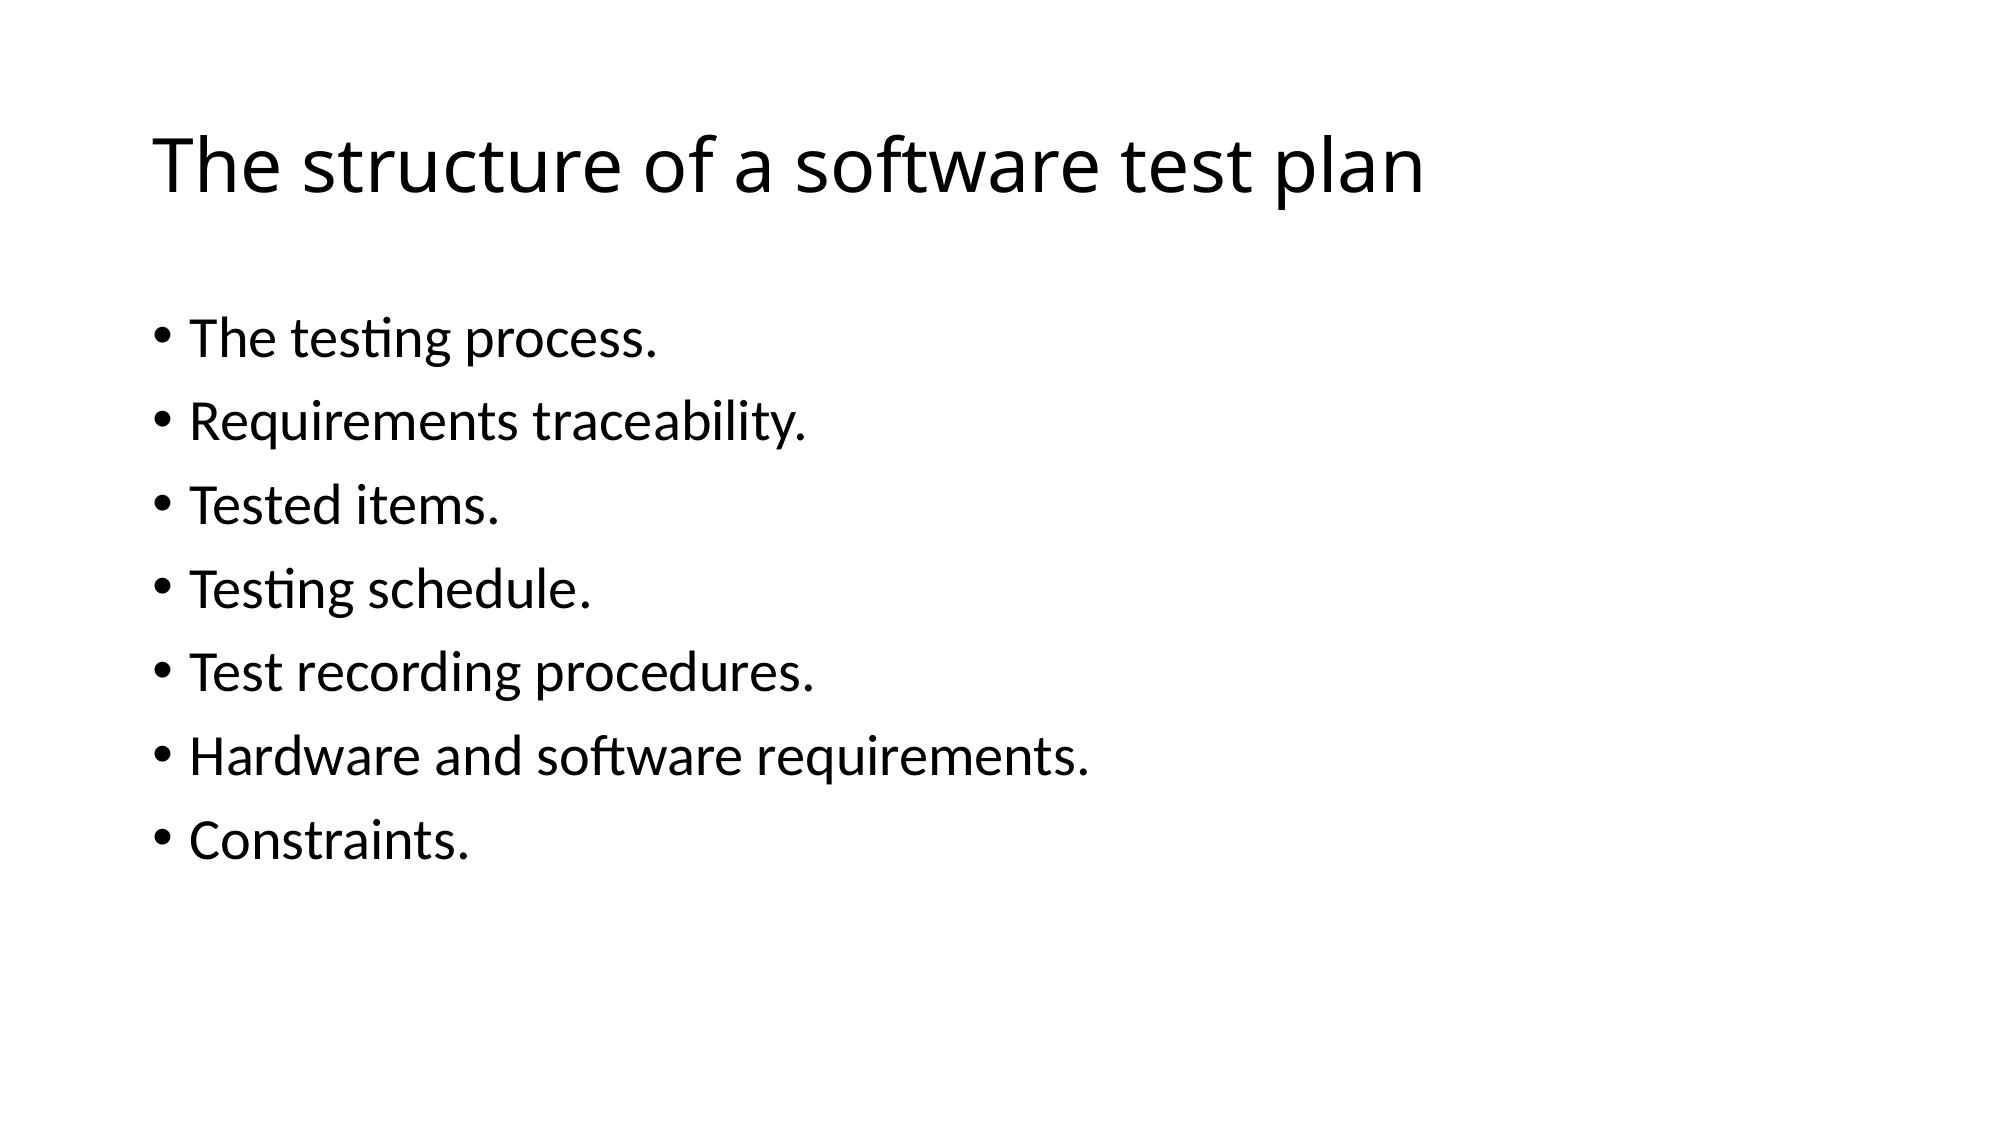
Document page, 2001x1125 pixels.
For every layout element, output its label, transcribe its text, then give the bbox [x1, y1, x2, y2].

title The structure of a software test plan [137, 59, 1863, 278]
list The testing process. Requirements traceability. Tested items. Testing schedule. Test recording procedures. Hardware and software requirements. Constraints. [137, 299, 1863, 1014]
